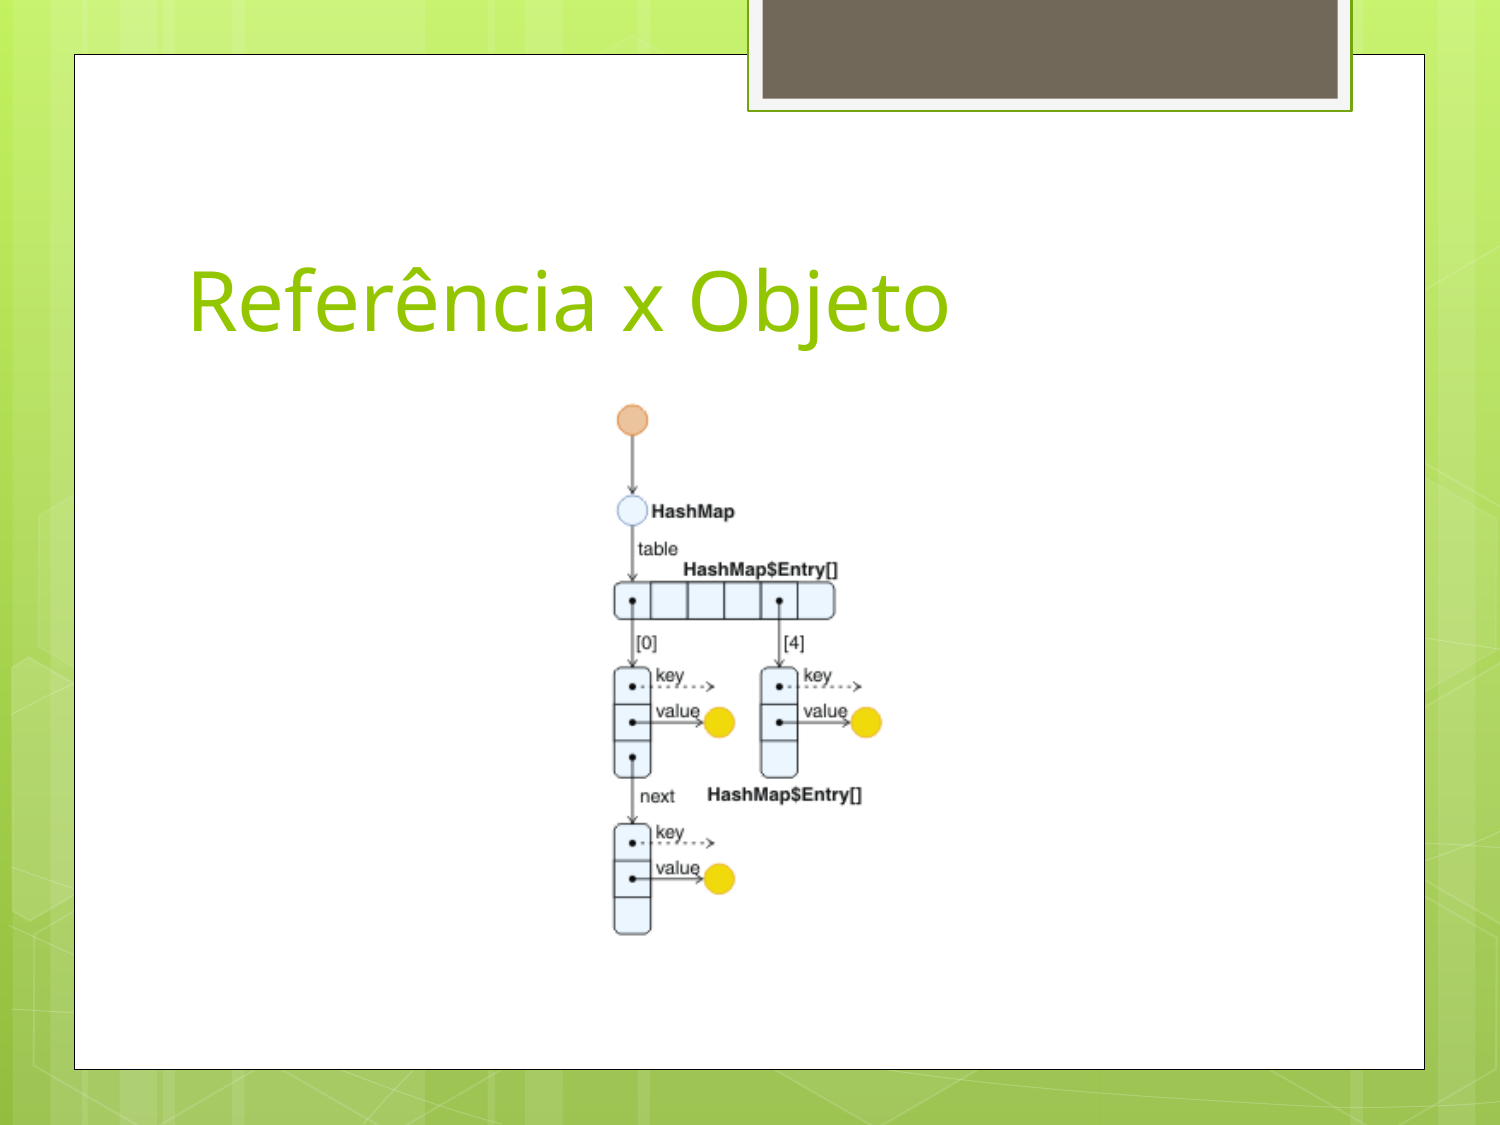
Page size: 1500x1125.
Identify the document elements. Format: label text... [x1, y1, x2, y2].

title Referência x Objeto [171, 168, 1324, 357]
picture [597, 396, 898, 941]
